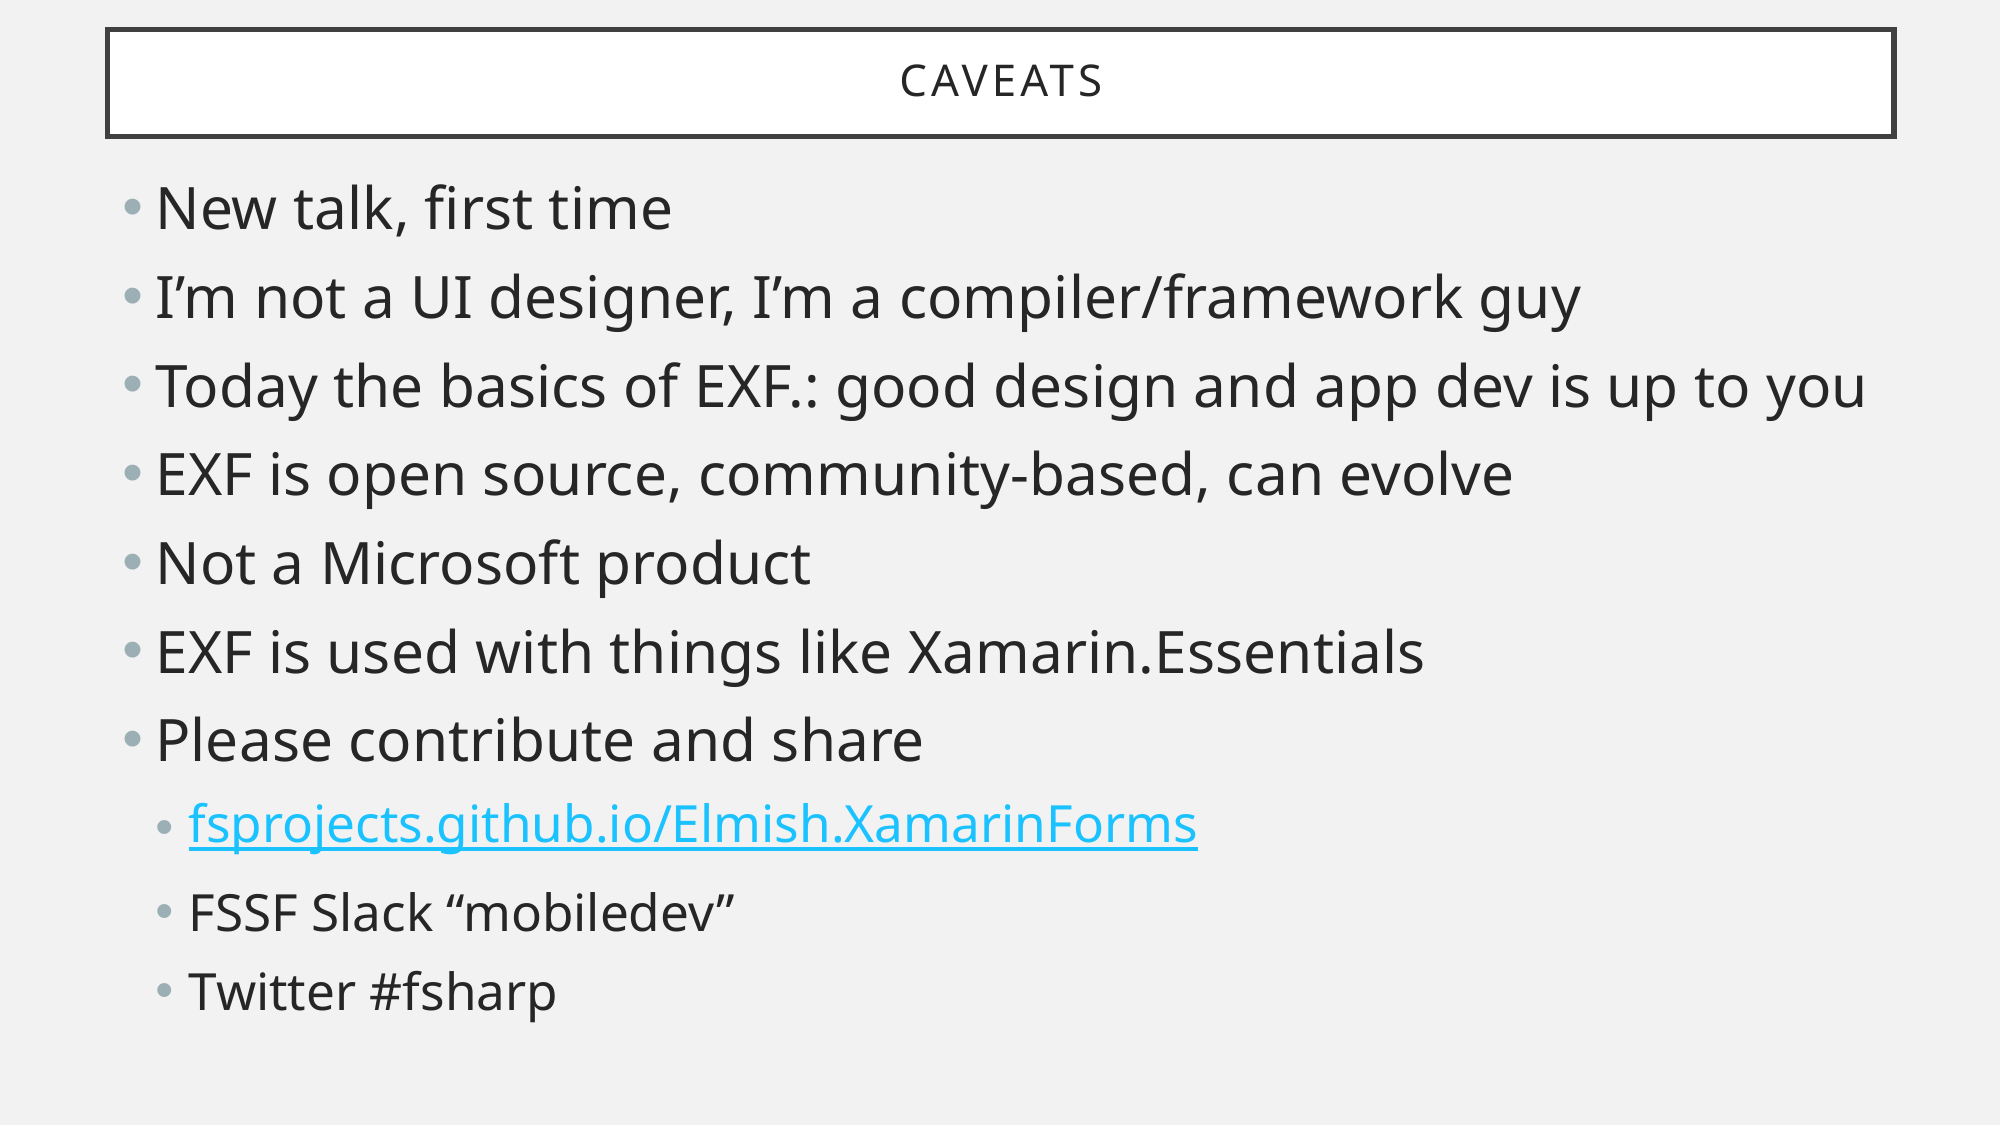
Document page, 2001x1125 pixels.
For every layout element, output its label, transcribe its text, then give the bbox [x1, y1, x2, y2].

title CaveatS [105, 27, 1897, 139]
list New talk, first time I’m not a UI designer, I’m a compiler/framework guy Today the basics of EXF.: good design and app dev is up to you EXF is open source, community-based, can evolve Not a Microsoft product EXF is used with things like Xamarin.Essentials Please contribute and share fsprojects.github.io/Elmish.XamarinForms FSSF Slack “mobiledev” Twitter #fsharp [107, 163, 1895, 1078]
